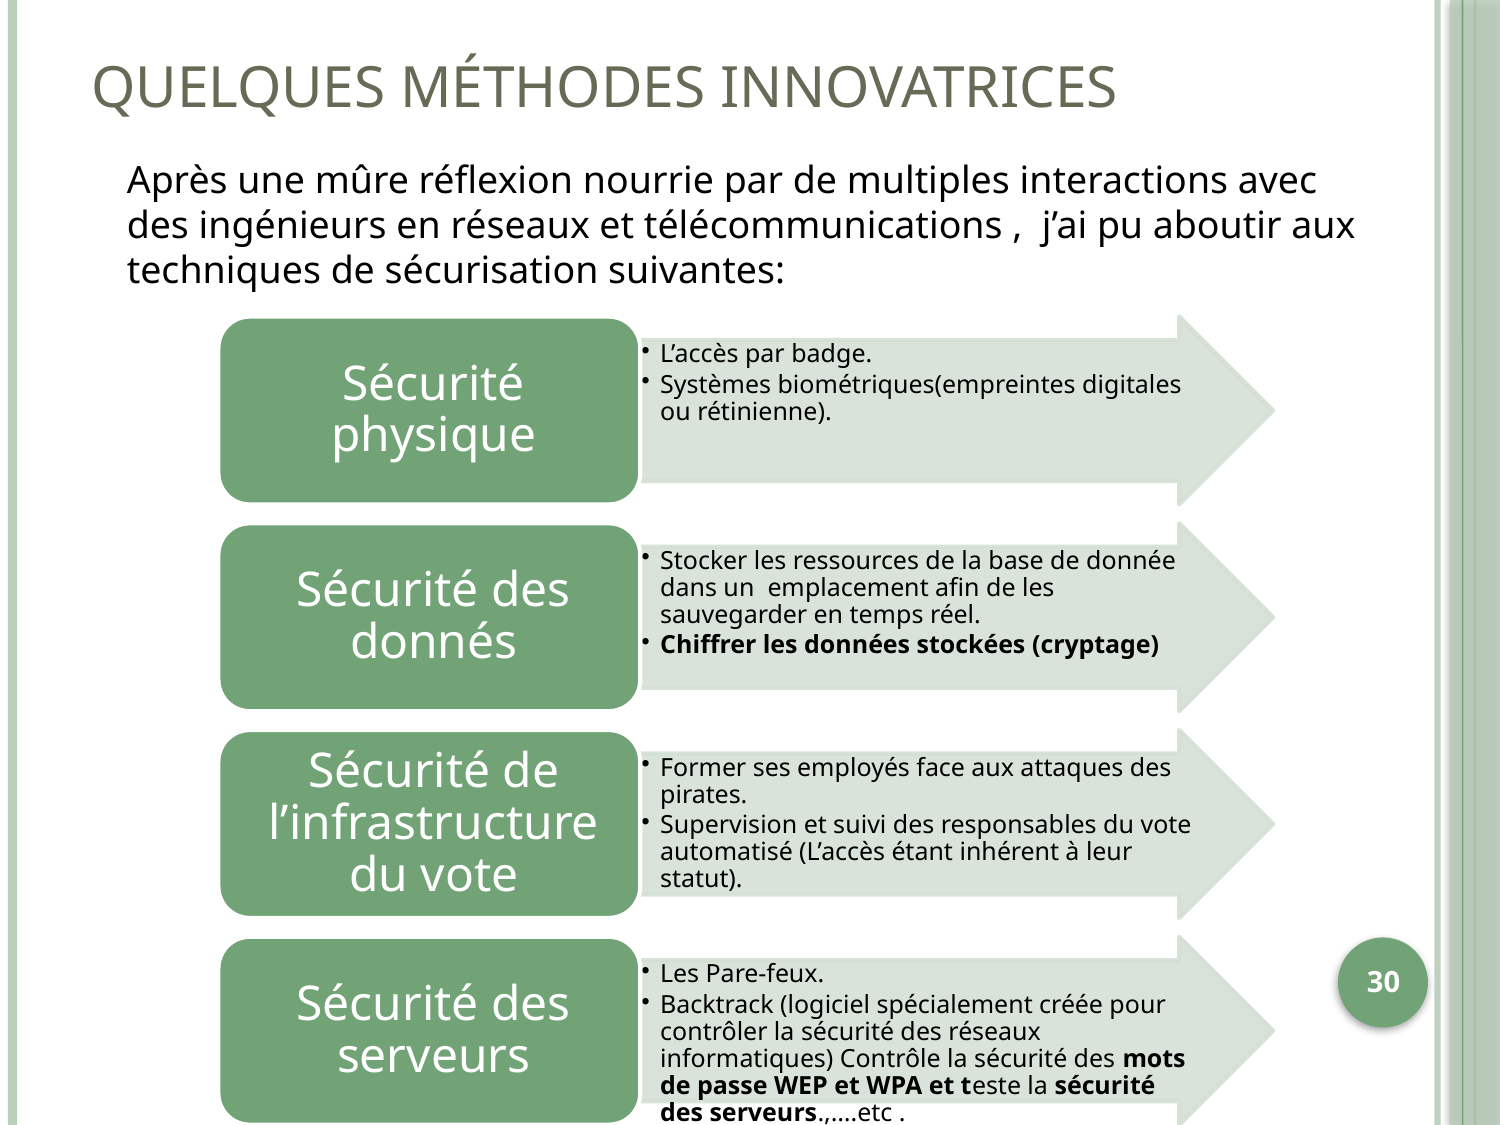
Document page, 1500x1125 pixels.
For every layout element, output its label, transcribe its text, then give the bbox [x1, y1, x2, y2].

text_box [217, 315, 1274, 1125]
text_box Après une mûre réflexion nourrie par de multiples interactions avec des ingénieurs en réseaux et télécommunications , j’ai pu aboutir aux techniques de sécurisation suivantes: [112, 148, 1376, 299]
title Quelques méthodes innovatrices [76, 42, 1302, 127]
slide_number 30 [1333, 940, 1434, 1027]
